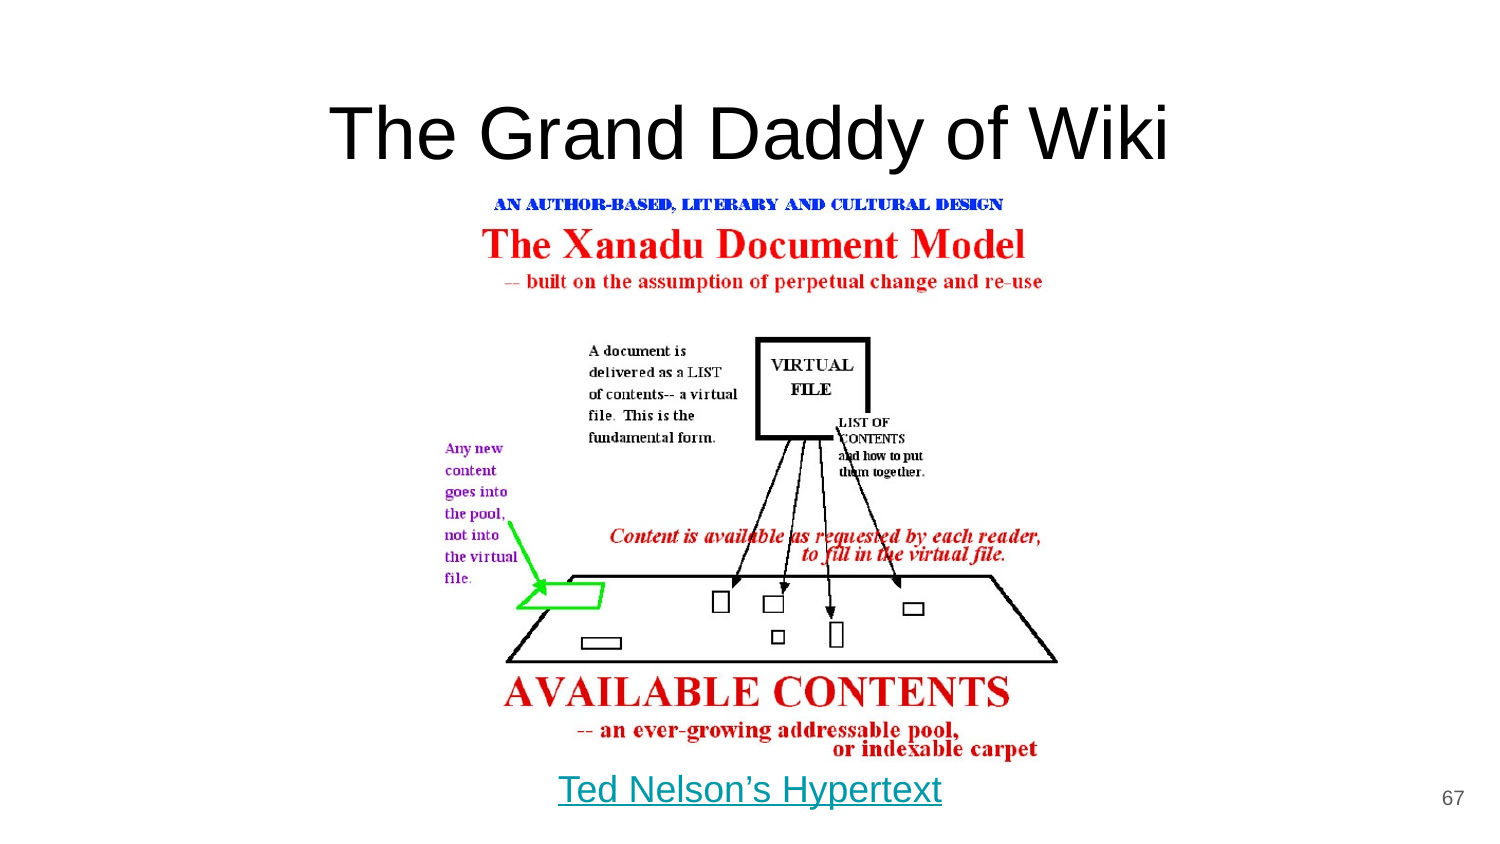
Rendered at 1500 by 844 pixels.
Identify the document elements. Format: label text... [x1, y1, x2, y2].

text_box Ted Nelson’s Hypertext [557, 773, 943, 810]
picture [437, 190, 1063, 766]
slide_number 67 [1389, 764, 1480, 830]
title The Grand Daddy of Wiki [51, 60, 1449, 199]
